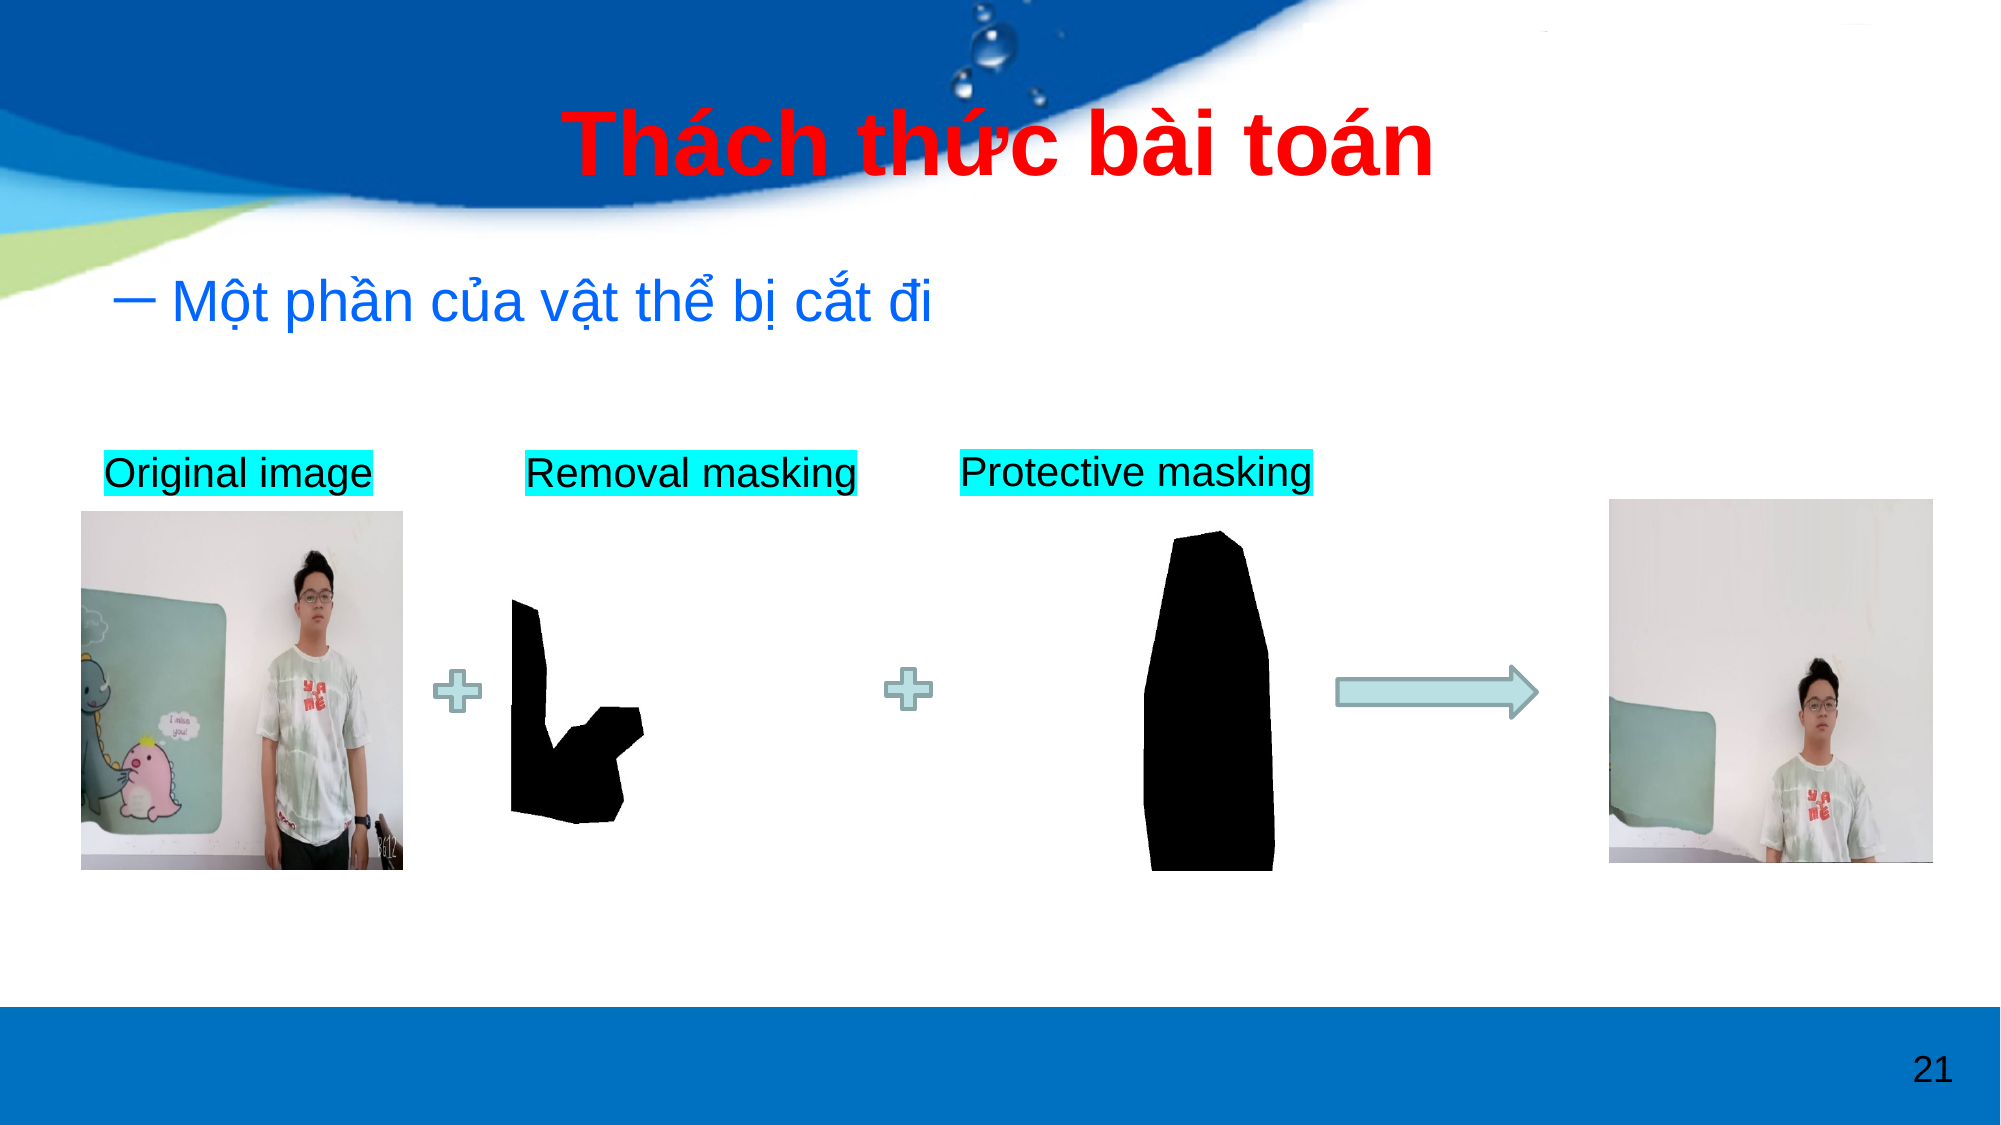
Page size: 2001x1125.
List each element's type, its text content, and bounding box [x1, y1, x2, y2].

list Một phần của vật thể bị cắt đi [99, 255, 1900, 999]
text_box [1335, 664, 1540, 720]
text_box [884, 667, 933, 711]
text_box [433, 669, 482, 713]
text_box Removal masking [510, 438, 873, 504]
picture [0, 0, 2001, 1125]
text_box Original image [89, 438, 389, 504]
text_box Protective masking [945, 437, 1328, 503]
title Thách thức bài toán [99, 45, 1900, 233]
